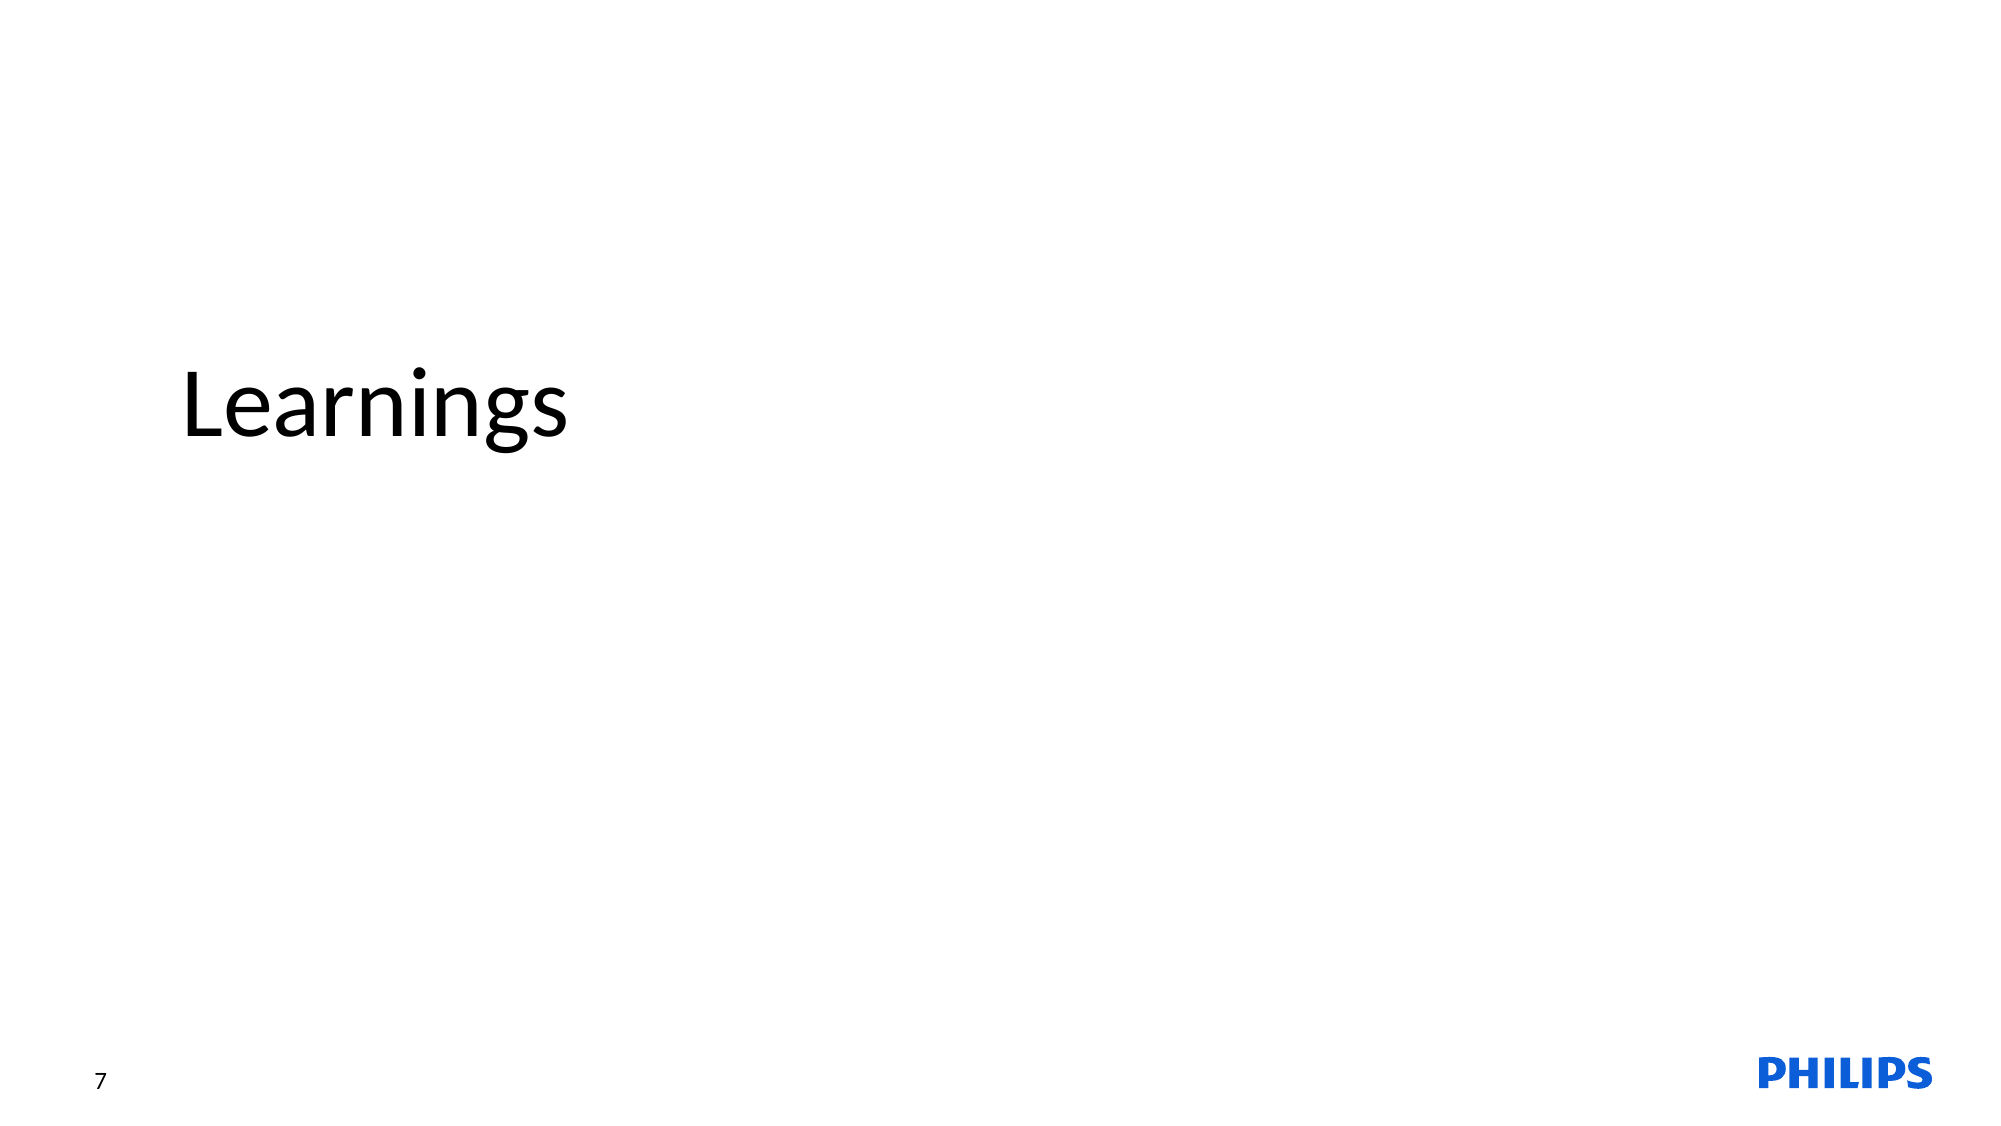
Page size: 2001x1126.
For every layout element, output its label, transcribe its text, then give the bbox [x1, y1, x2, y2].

list Learnings [181, 336, 1599, 603]
